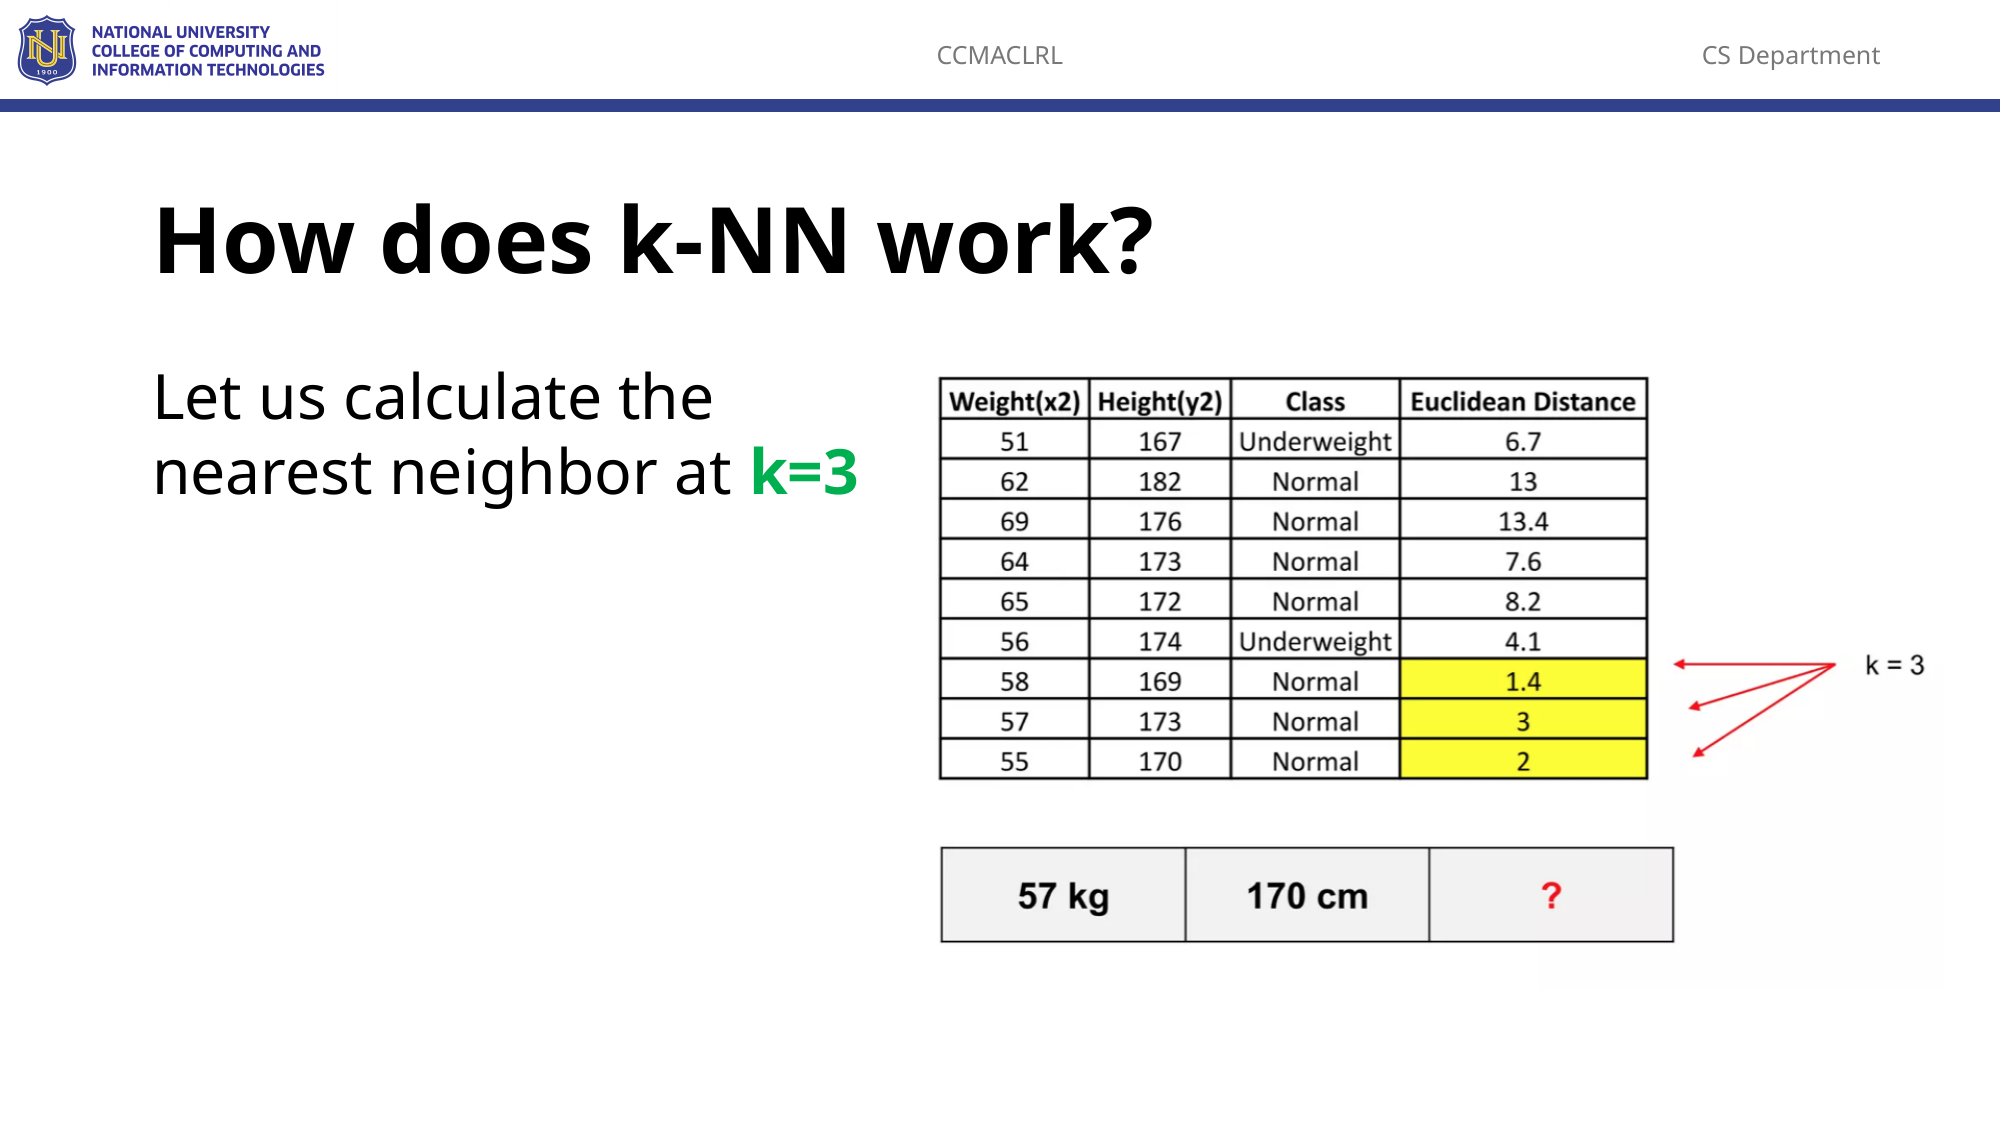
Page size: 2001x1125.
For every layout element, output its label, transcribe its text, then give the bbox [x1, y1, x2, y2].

text_box Let us calculate the nearest neighbor at k=3 [137, 349, 898, 515]
picture [0, 0, 337, 99]
picture [898, 349, 1944, 990]
title How does k-NN work? [137, 135, 1863, 349]
